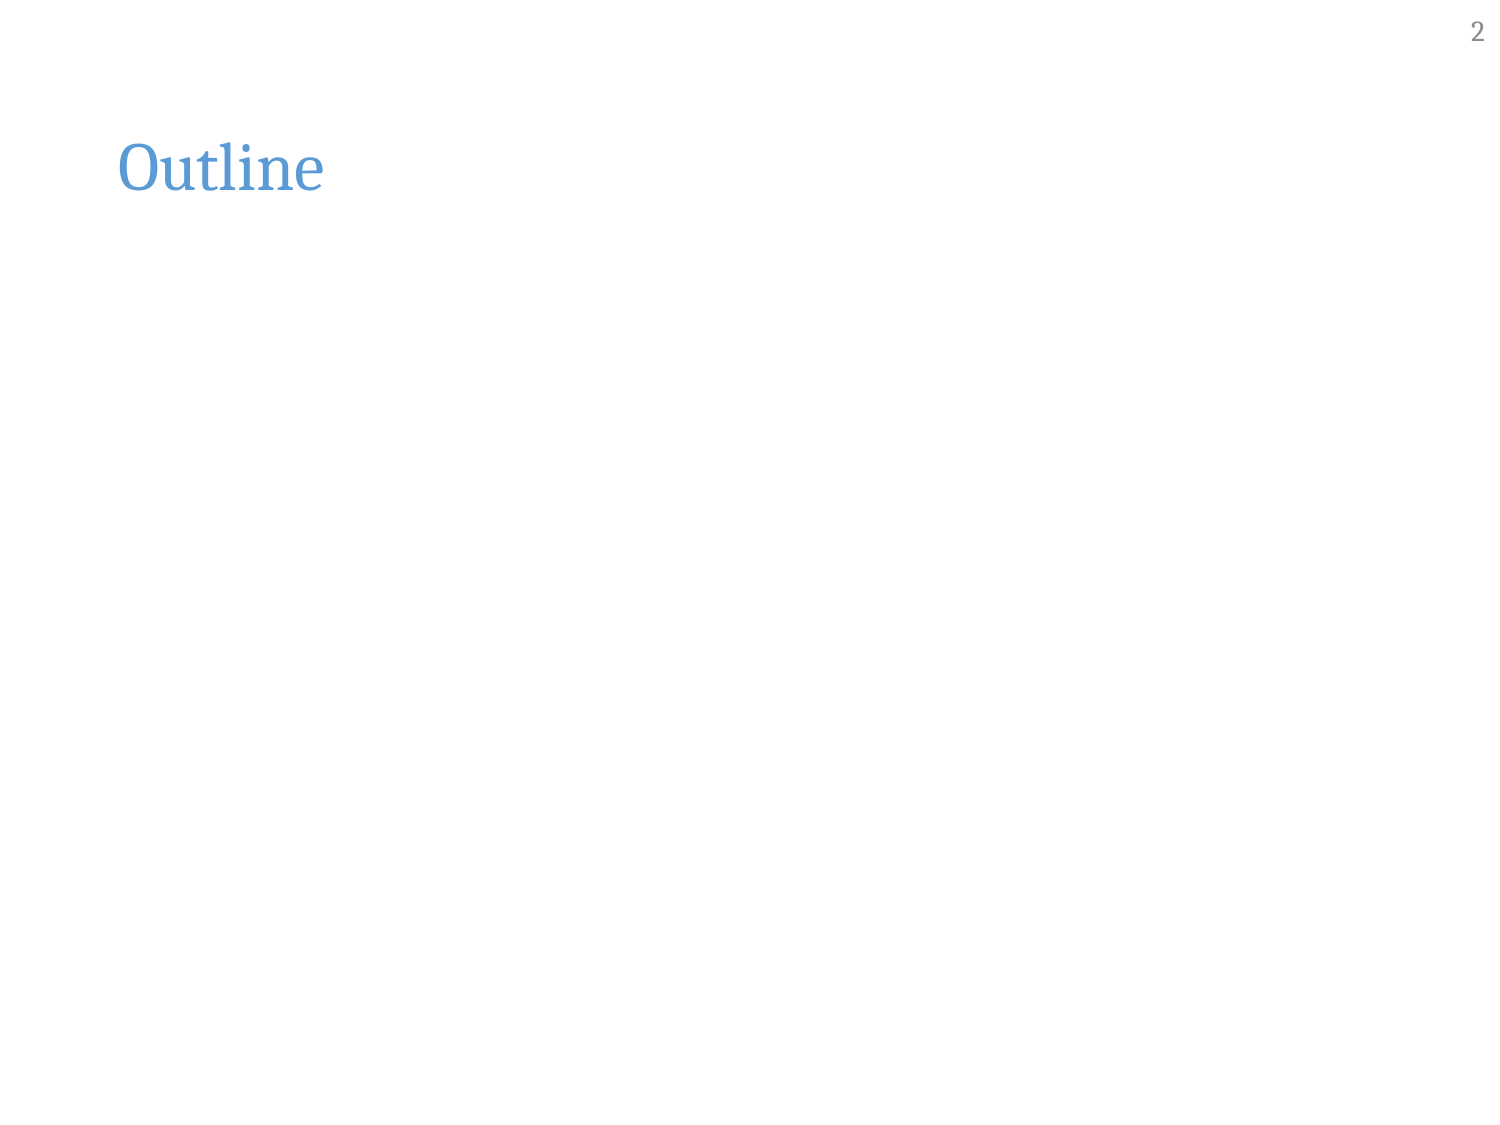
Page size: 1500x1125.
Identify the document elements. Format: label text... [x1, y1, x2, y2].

slide_number 2 [1162, 0, 1500, 60]
title Outline [103, 59, 1397, 278]
